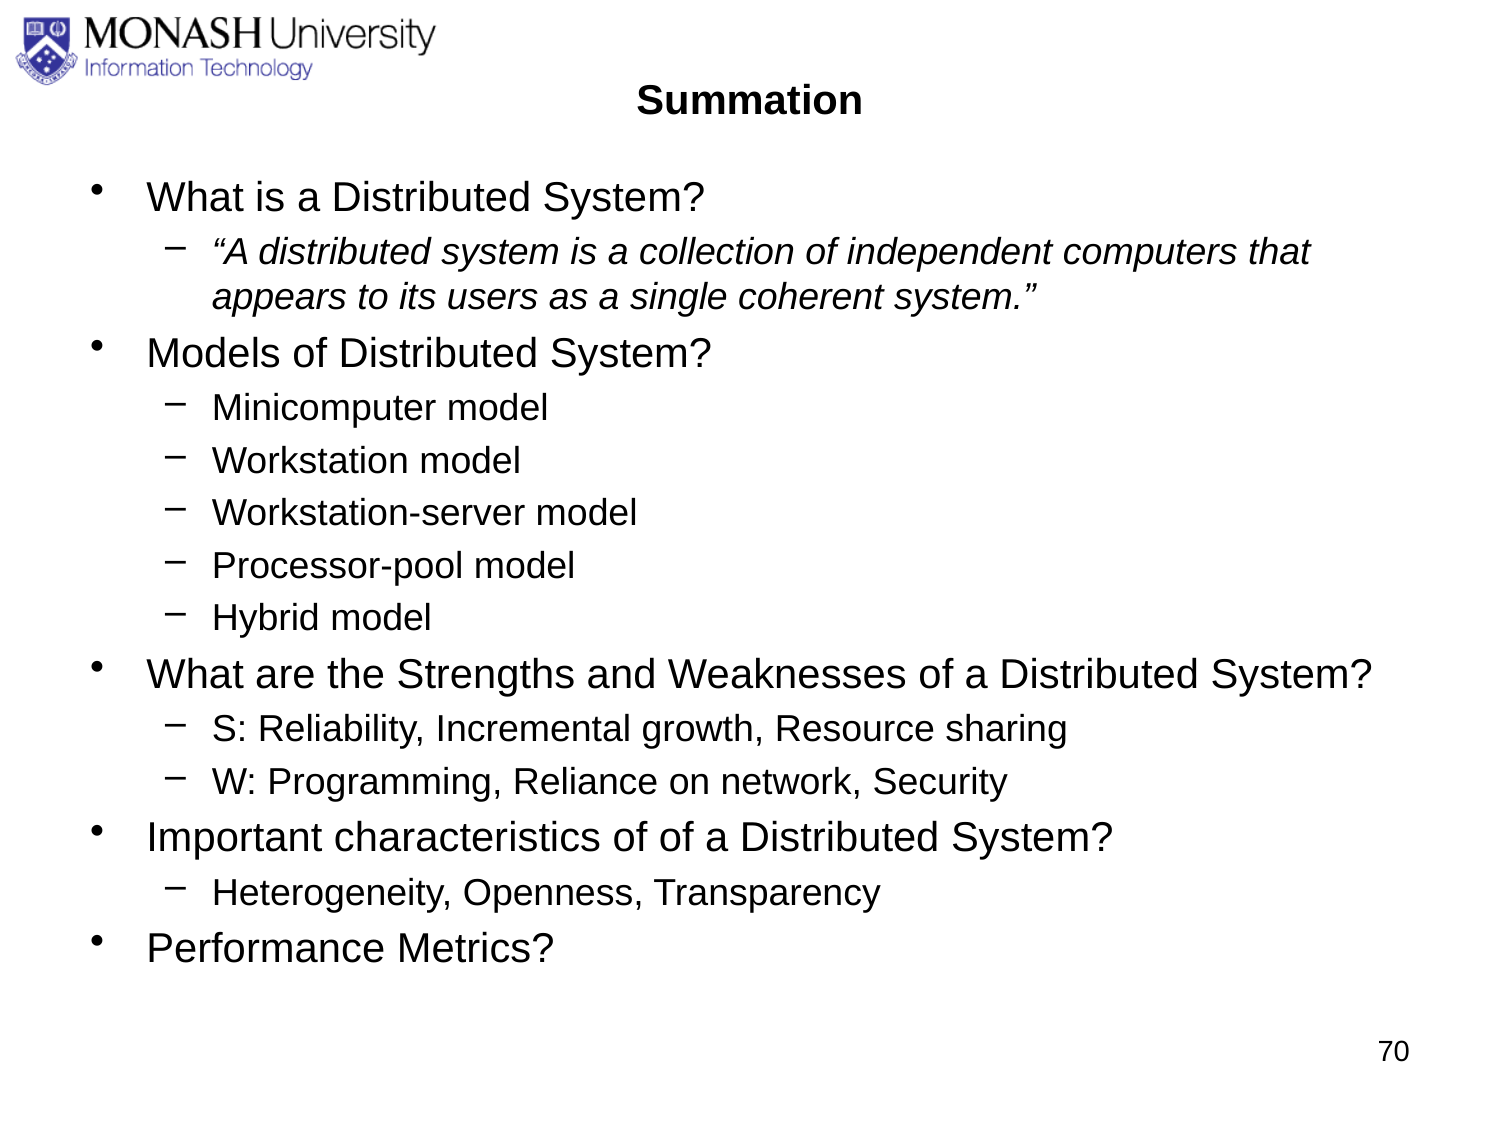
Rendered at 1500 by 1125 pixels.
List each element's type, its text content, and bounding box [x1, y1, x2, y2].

slide_number 70 [1074, 1024, 1426, 1103]
picture [0, 0, 438, 101]
title Summation [75, 45, 1425, 150]
list What is a Distributed System? “A distributed system is a collection of independent computers that appears to its users as a single coherent system.” Models of Distributed System? Minicomputer model Workstation model Workstation-server model Processor-pool model Hybrid model What are the Strengths and Weaknesses of a Distributed System? S: Reliability, Incremental growth, Resource sharing W: Programming, Reliance on network, Security Important characteristics of of a Distributed System? Heterogeneity, Openness, Transparency Performance Metrics? [75, 162, 1425, 1005]
